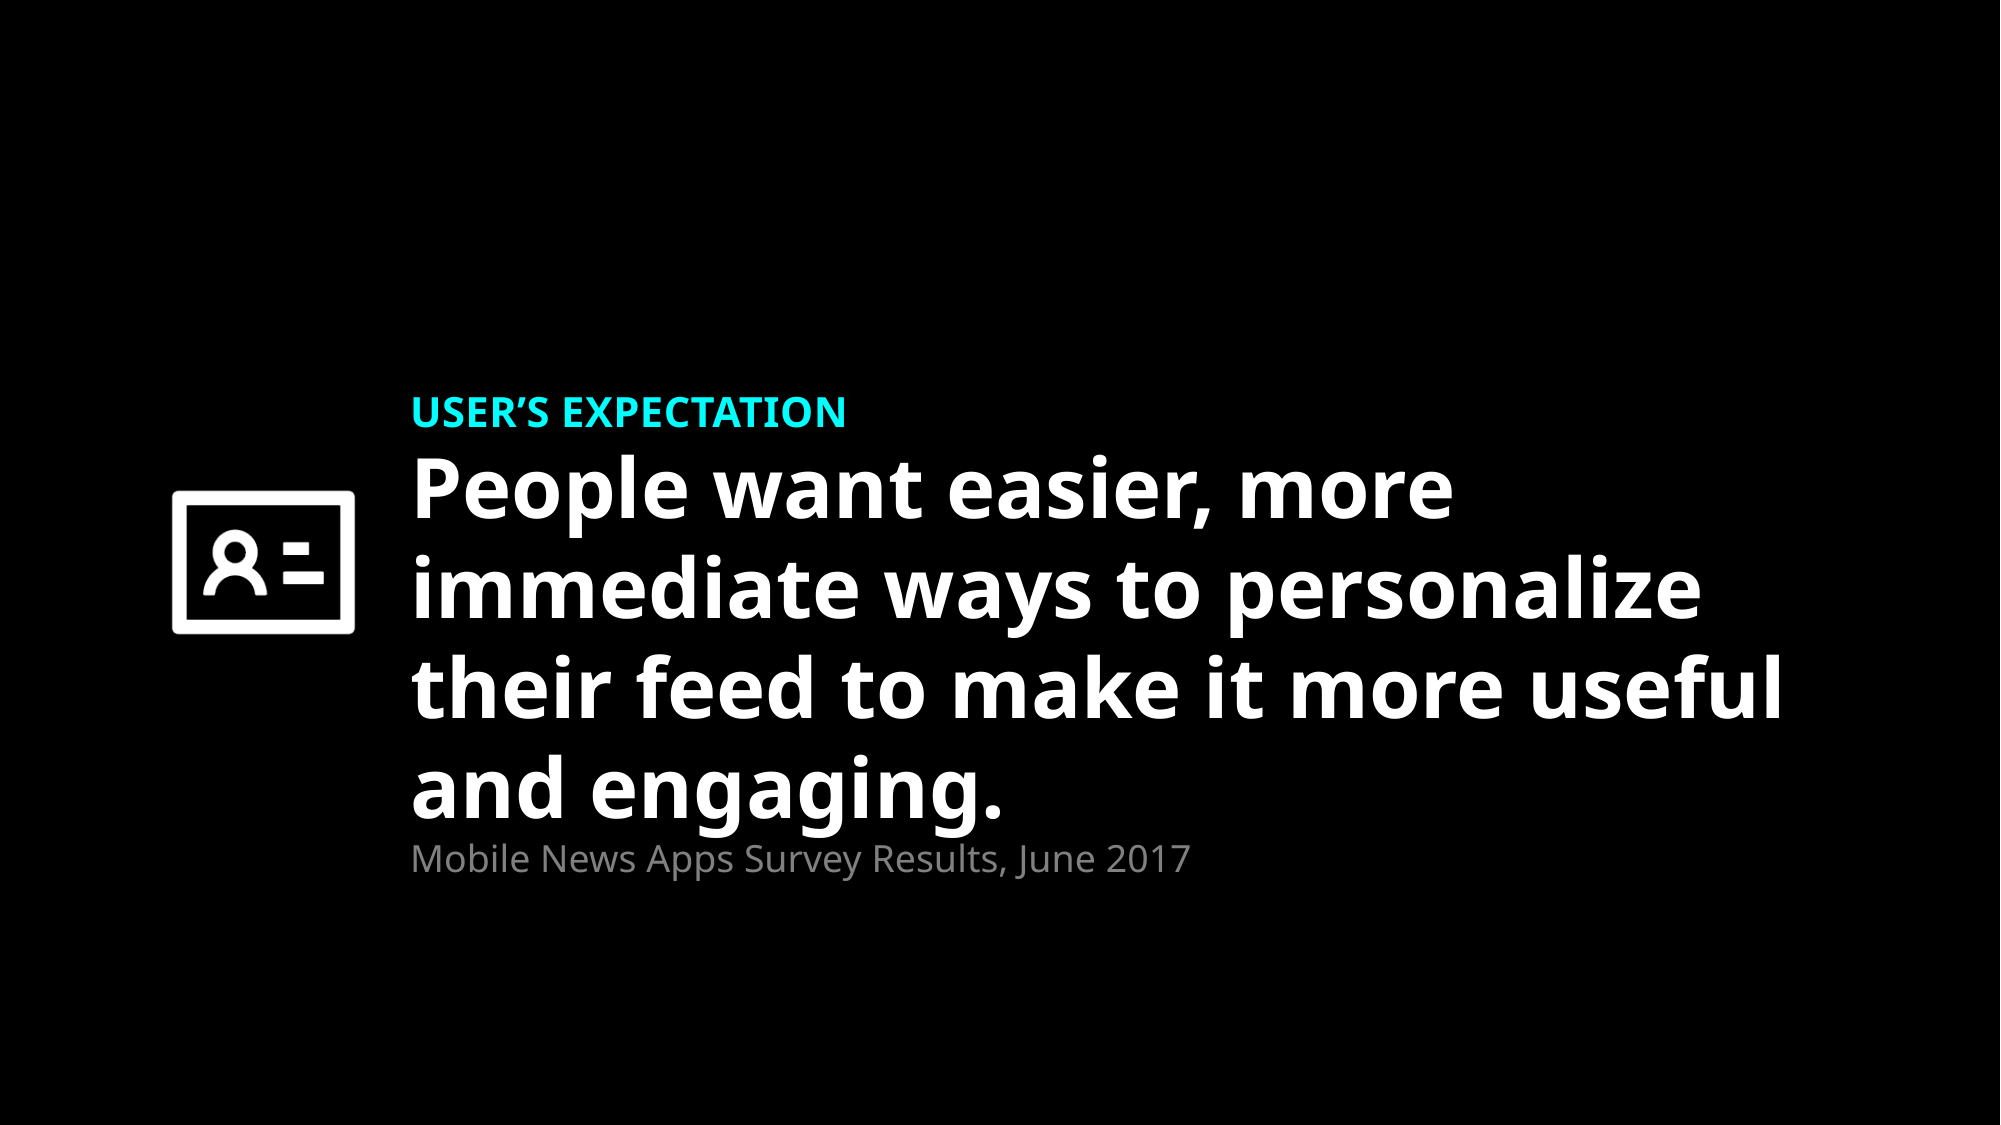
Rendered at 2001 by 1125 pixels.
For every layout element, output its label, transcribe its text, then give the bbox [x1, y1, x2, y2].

text_box User’s Expectation People want easier, more immediate ways to personalize their feed to make it more useful and engaging. Mobile News Apps Survey Results, June 2017 [395, 378, 1907, 988]
picture [159, 458, 368, 667]
